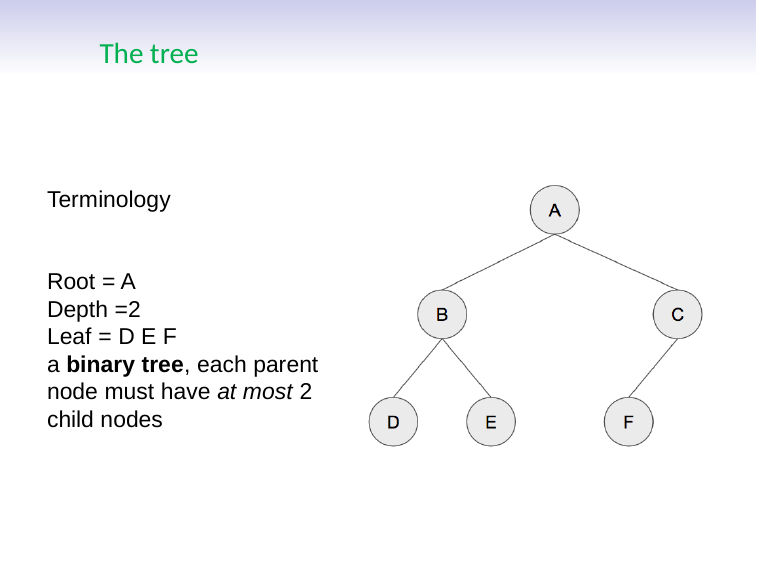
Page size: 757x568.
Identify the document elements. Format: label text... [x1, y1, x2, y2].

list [365, 176, 711, 452]
title The tree [99, 34, 657, 70]
text_box Terminology Root = A Depth =2 Leaf = D E F a binary tree, each parent node must have at most 2 child nodes [32, 177, 341, 467]
picture [0, 0, 756, 74]
